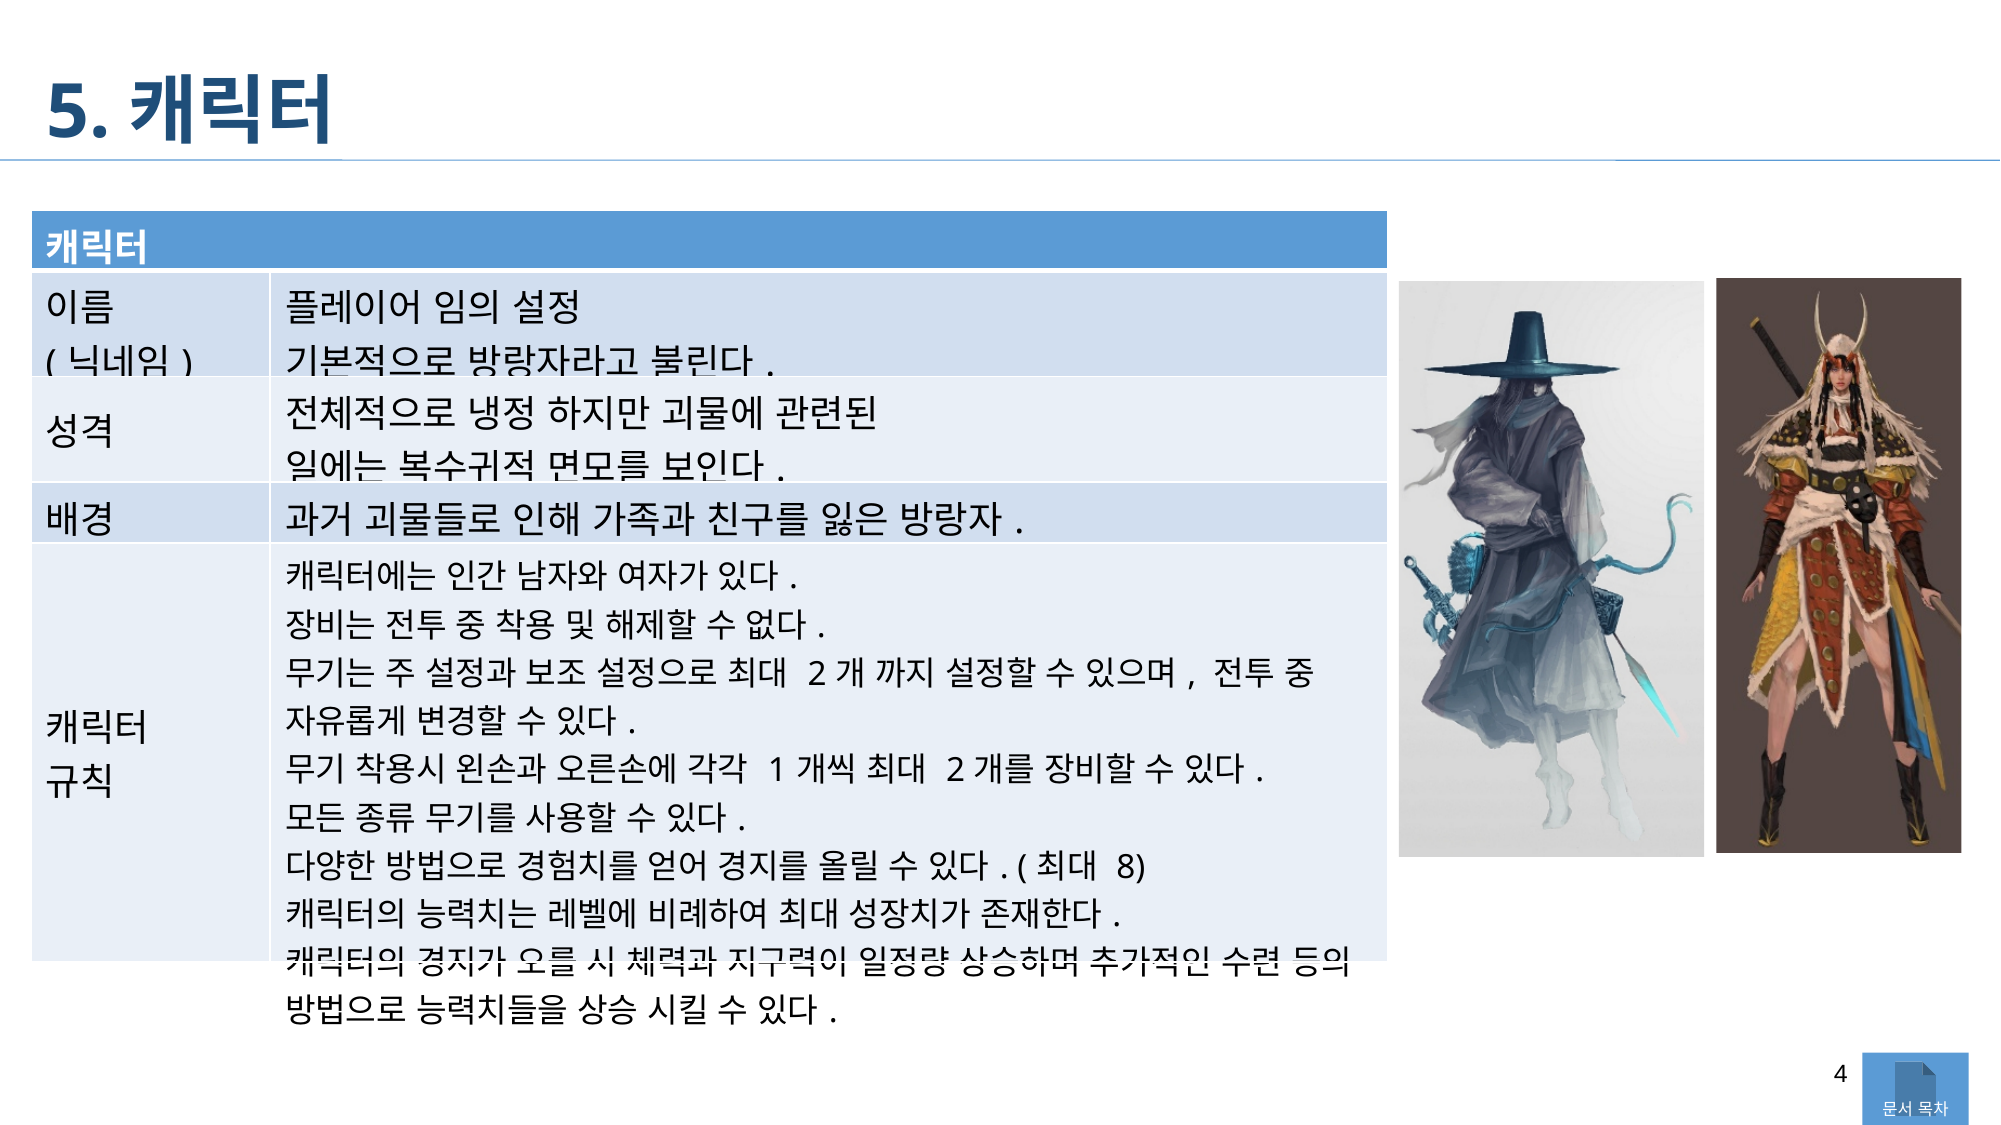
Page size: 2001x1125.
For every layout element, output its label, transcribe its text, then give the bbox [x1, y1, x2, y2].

table_cell 이름 (닉네임) [32, 273, 269, 376]
table_cell 배경 [32, 483, 269, 542]
table_cell 성격 [32, 377, 269, 481]
table_cell 전체적으로 냉정 하지만 괴물에 관련된 일에는 복수귀적 면모를 보인다. [271, 377, 1387, 481]
slide_number 4 [1412, 1042, 1863, 1103]
text_box 5.캐릭터 [31, 54, 650, 159]
table_cell 캐릭터에는 인간 남자와 여자가 있다. 장비는 전투 중 착용 및 해제할 수 없다. 무기는 주 설정과 보조 설정으로 최대 2개 까지 설정할 수 있으며, 전투 중 자유롭게 변경할 수 있다. 무기 착용시 왼손과 오른손에 각각 1개씩 최대 2개를 장비할 수 있다. 모든 종류 무기를 사용할 수 있다. 다양한 방법으로 경험치를 얻어 경지를 올릴 수 있다. (최대 8) 캐릭터의 능력치는 레벨에 비례하여 최대 성장치가 존재한다. 캐릭터의 경지가 오를 시 체력과 지구력이 일정량 상승하며 추가적인 수련 등의 방법으로 능력치들을 상승 시킬 수 있다. [271, 544, 1387, 961]
table_cell 과거 괴물들로 인해 가족과 친구를 잃은 방랑자. [271, 483, 1387, 542]
picture [1398, 281, 1705, 857]
picture [1716, 278, 1962, 853]
table_header 캐릭터 [32, 211, 1387, 268]
table_cell 캐릭터 규칙 [32, 544, 269, 961]
table_cell 플레이어 임의 설정 기본적으로 방랑자라고 불린다. [271, 273, 1387, 376]
text_box 문서 목차 [1861, 1052, 1970, 1125]
